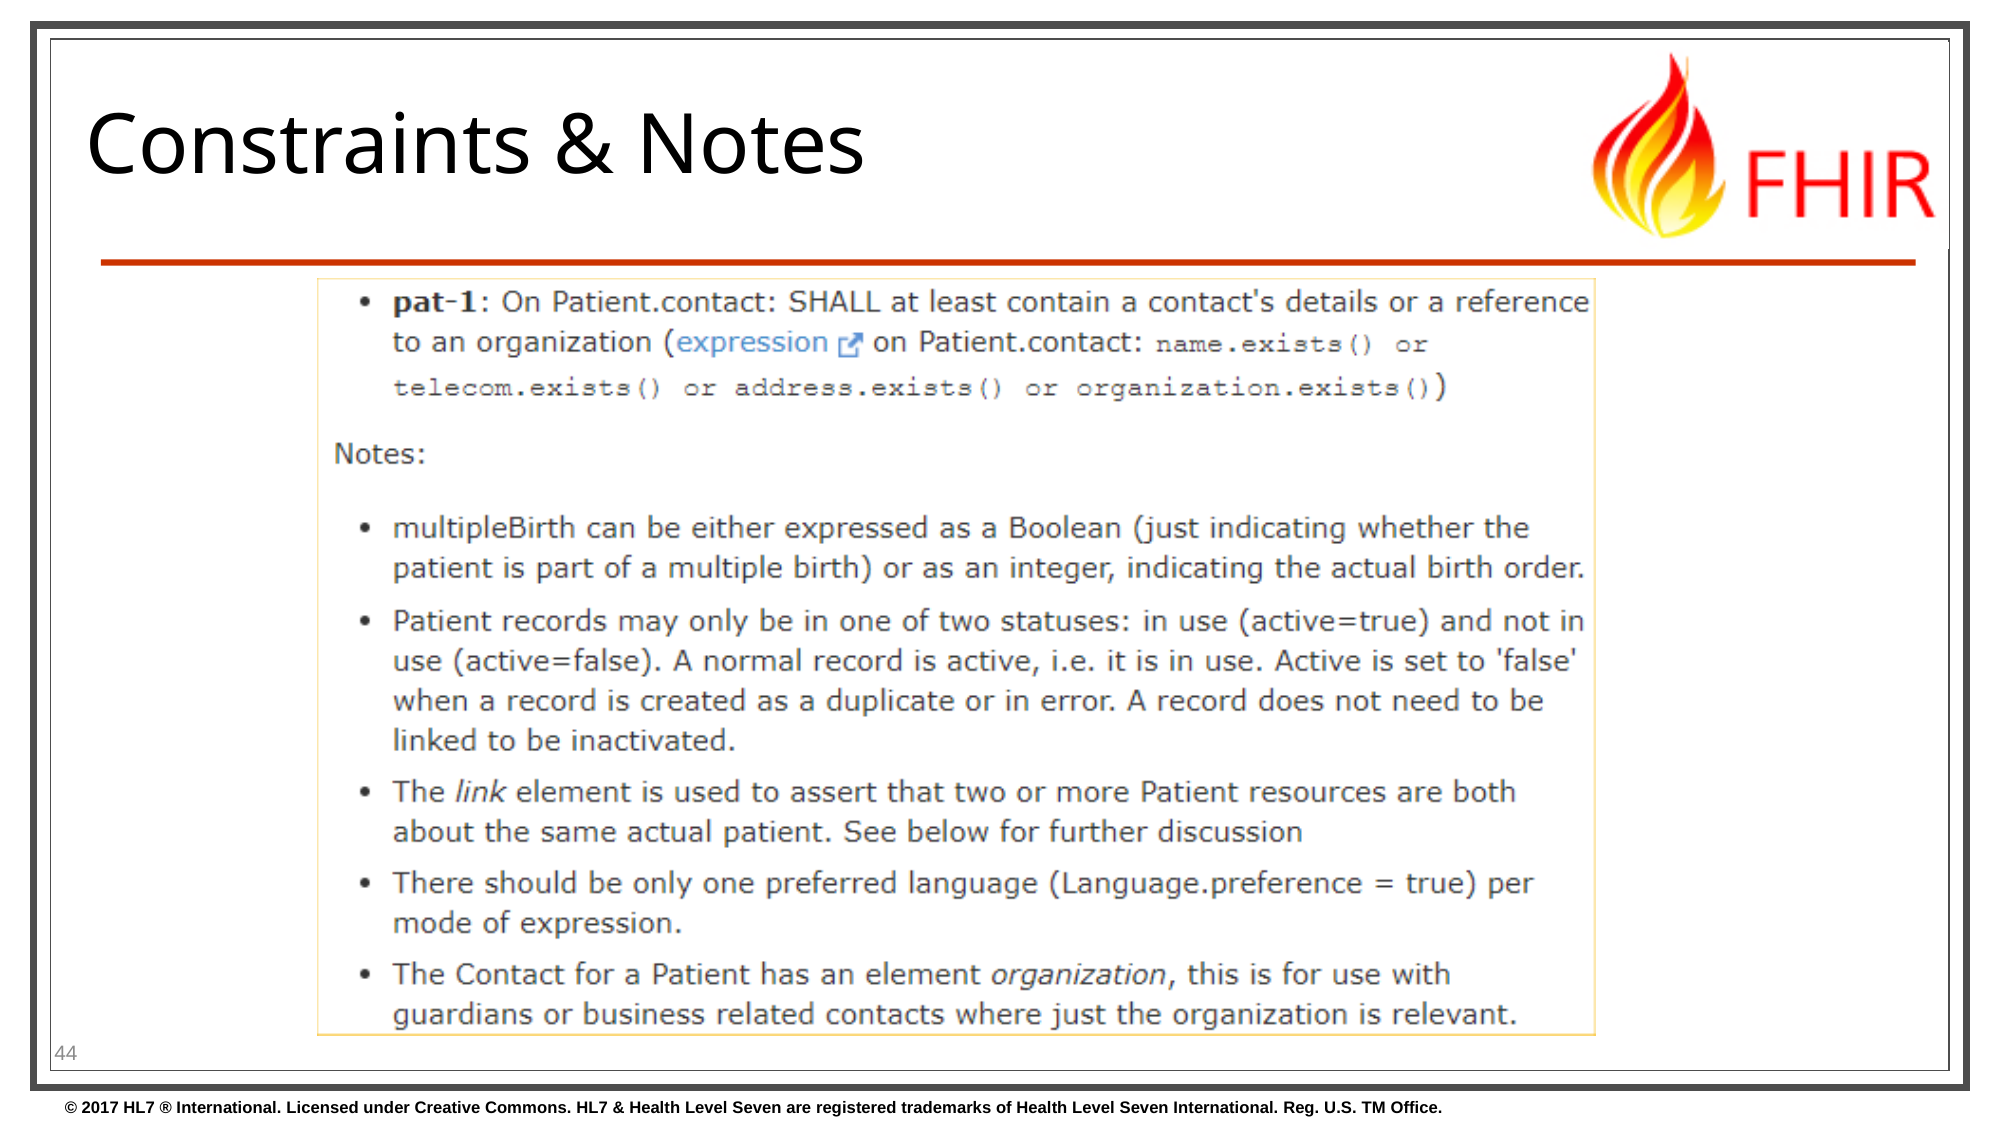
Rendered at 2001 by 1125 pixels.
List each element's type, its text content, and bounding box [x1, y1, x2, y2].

title Constraints & Notes [70, 54, 1504, 244]
slide_number 44 [39, 1034, 197, 1071]
picture [1578, 42, 1949, 249]
picture [316, 278, 1596, 1036]
